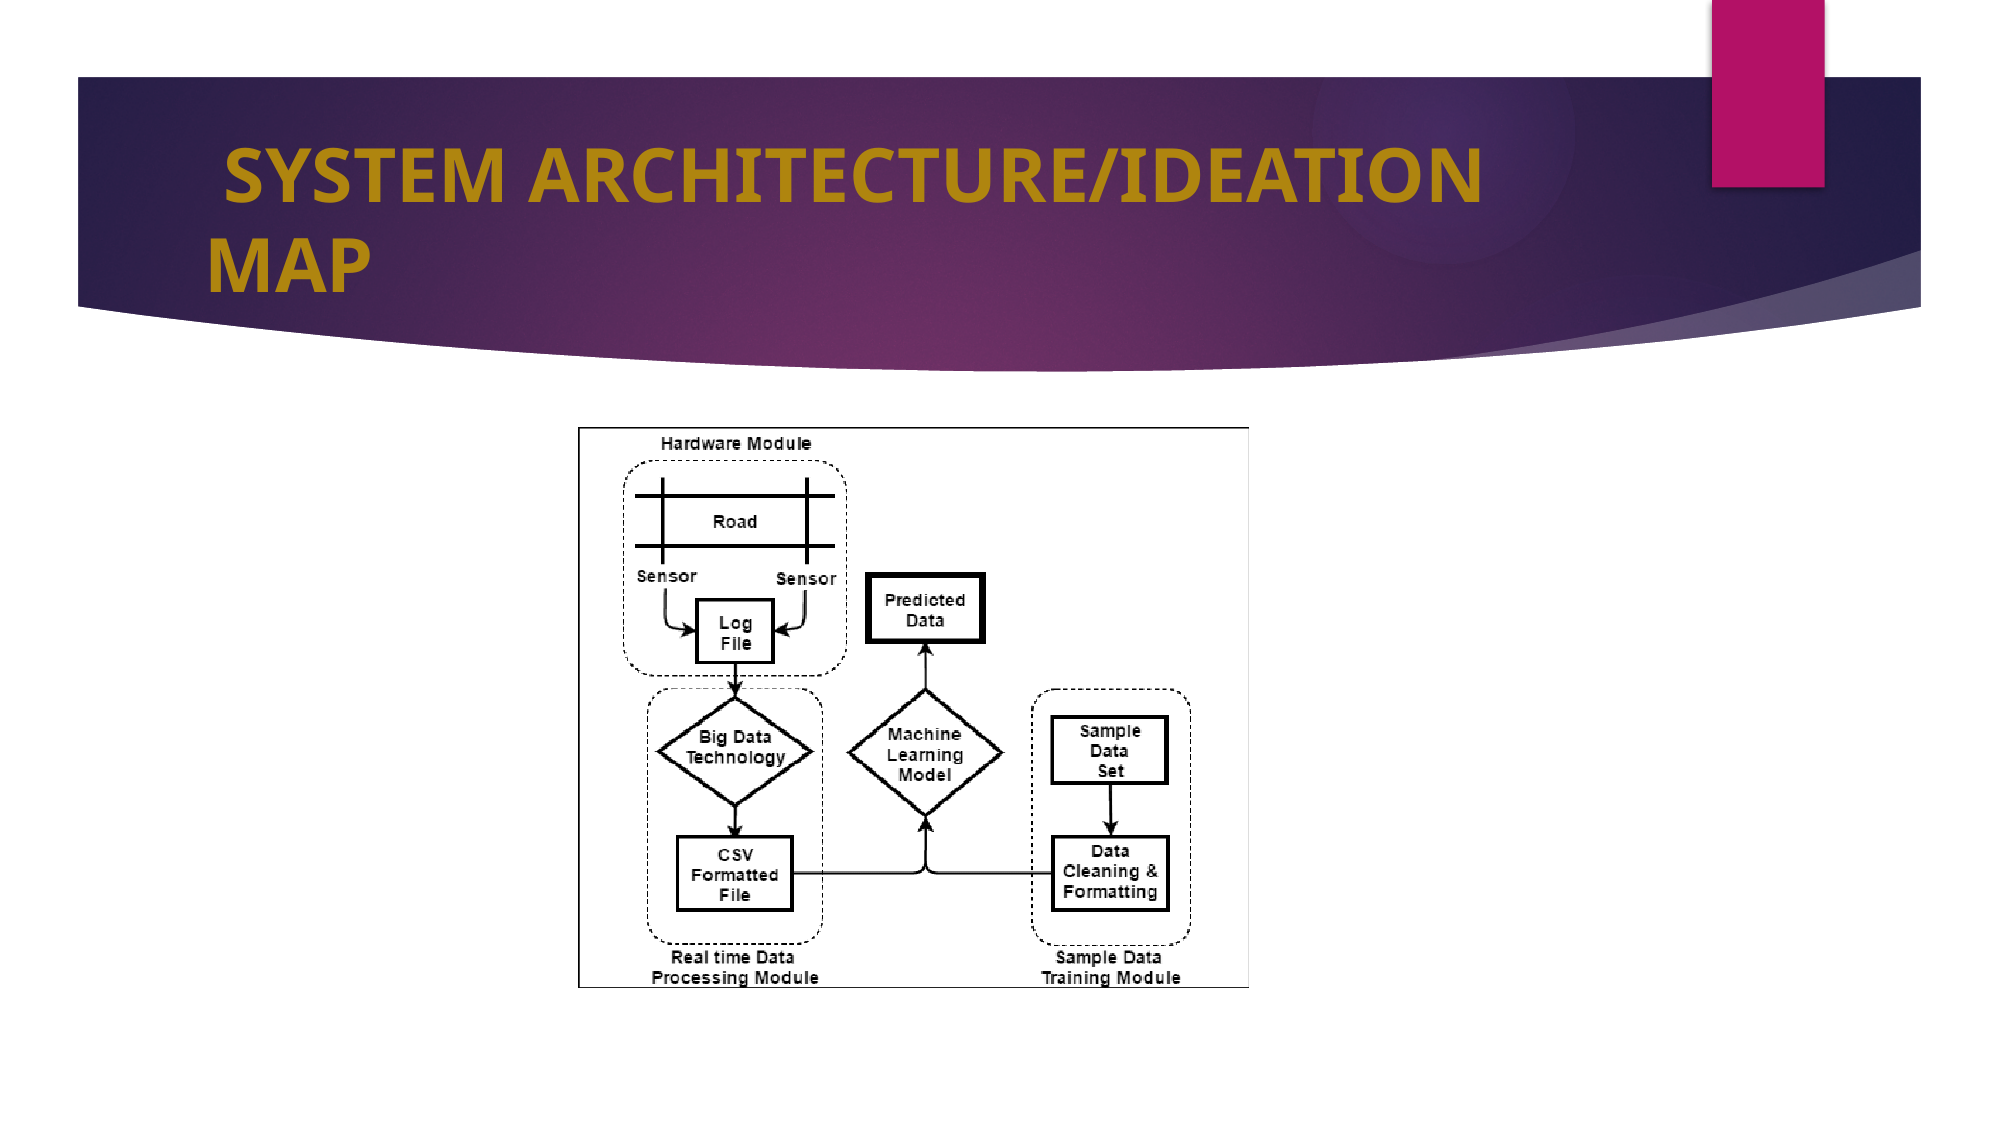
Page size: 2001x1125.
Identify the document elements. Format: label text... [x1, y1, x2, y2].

title SYSTEM ARCHITECTURE/IDEATION MAP [189, 159, 1627, 276]
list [577, 426, 1249, 988]
